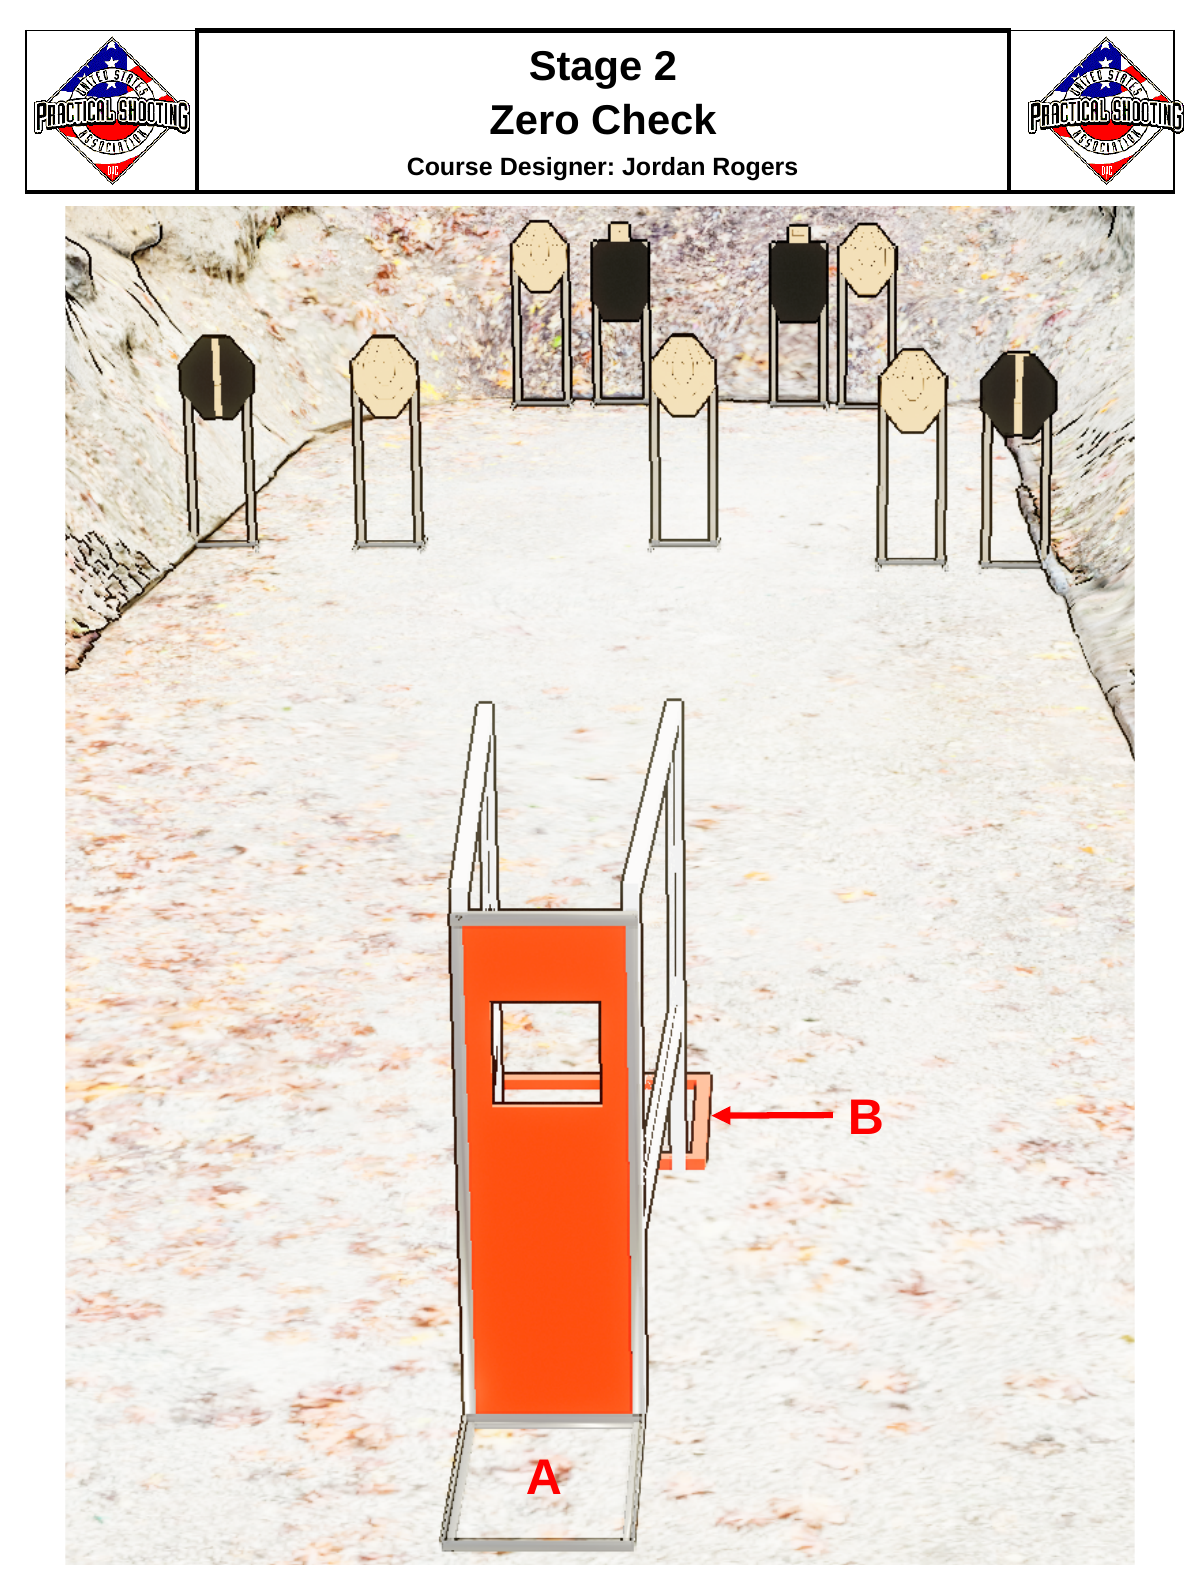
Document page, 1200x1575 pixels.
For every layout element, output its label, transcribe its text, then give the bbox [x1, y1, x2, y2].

table_header [1011, 31, 1173, 190]
picture [64, 206, 1135, 1565]
picture [25, 35, 200, 188]
picture [1020, 35, 1195, 188]
table_header Stage 2 Zero Check Course Designer: Jordan Rogers [199, 33, 1007, 190]
